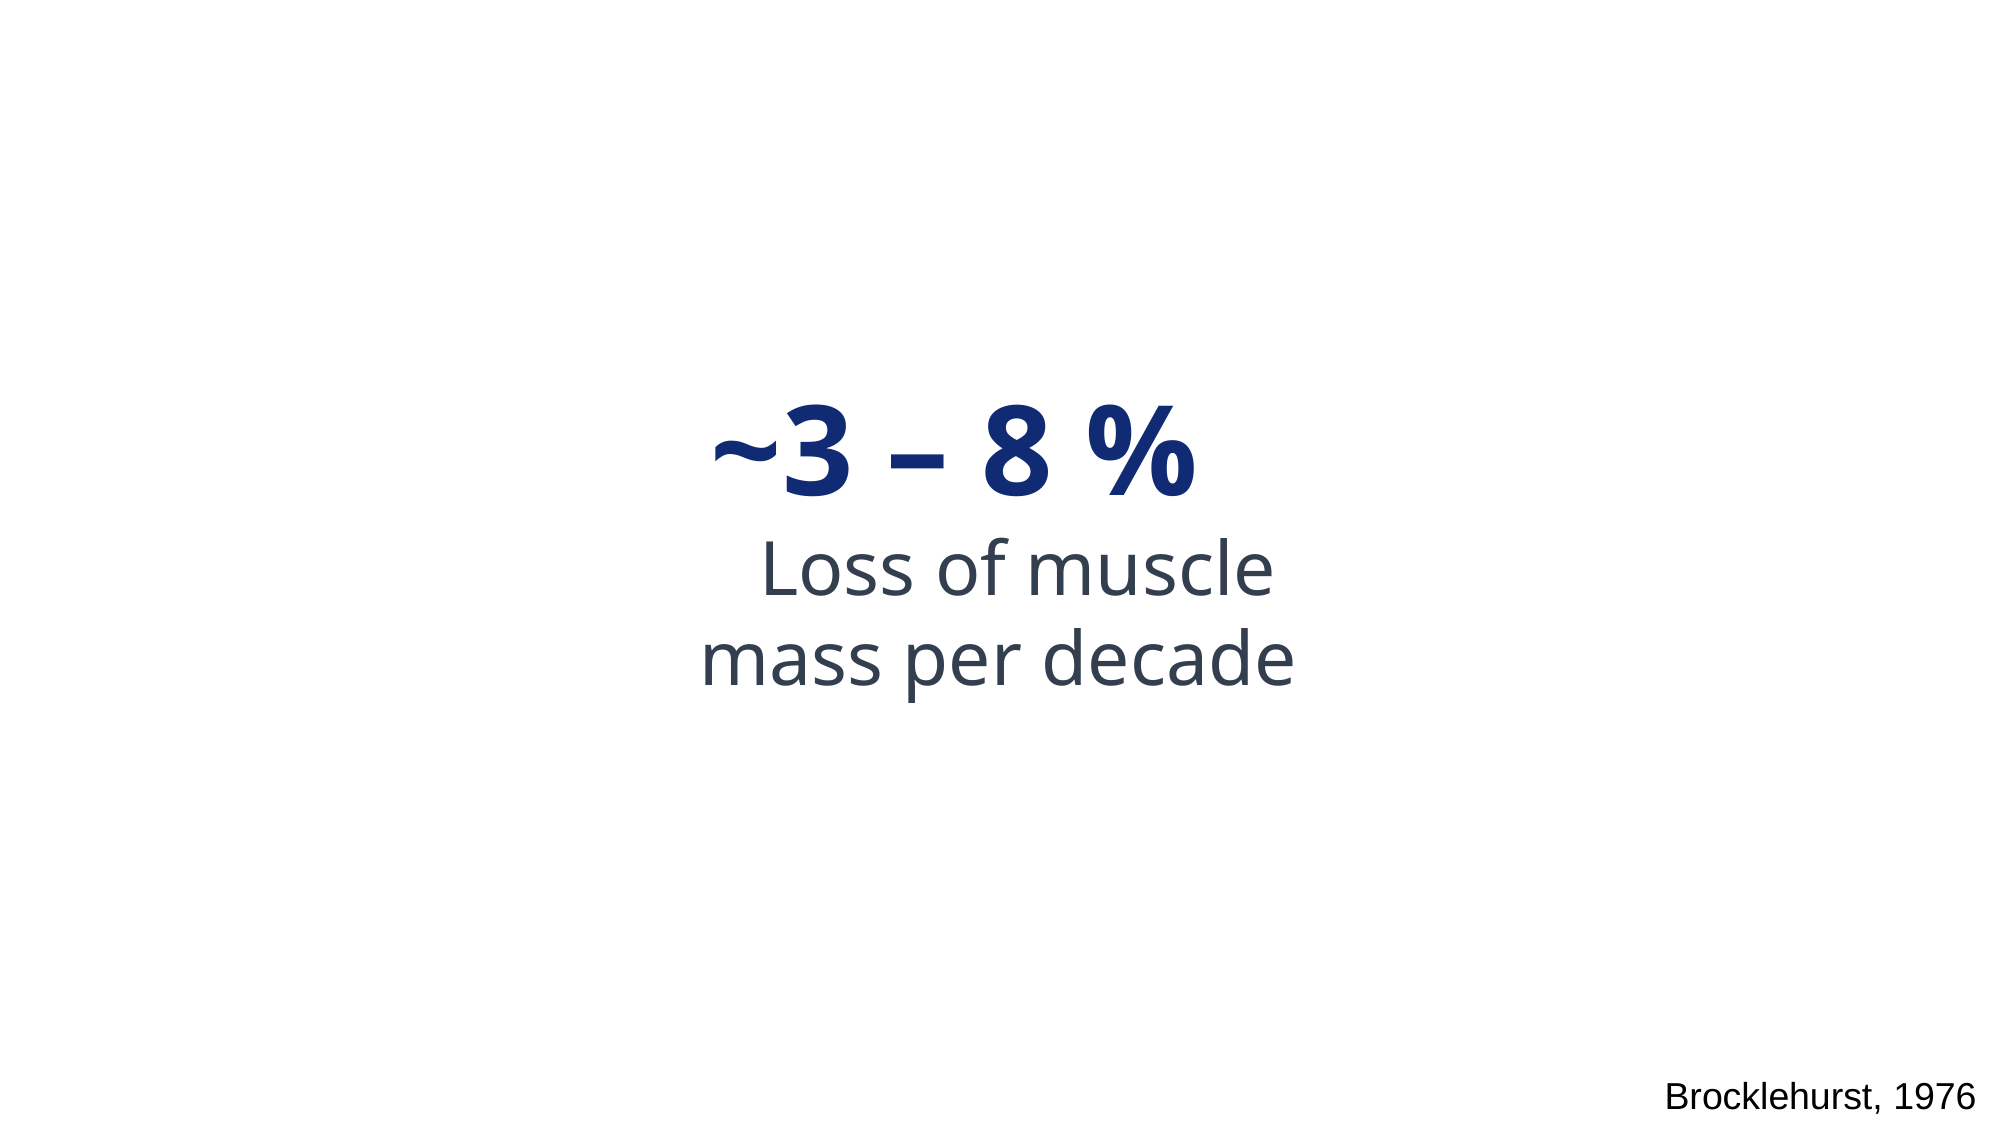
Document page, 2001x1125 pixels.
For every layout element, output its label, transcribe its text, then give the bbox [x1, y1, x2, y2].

text_box Brocklehurst, 1976 [1649, 1064, 1992, 1125]
text_box ~3 – 8 % Loss of muscle mass per decade [663, 363, 1372, 708]
